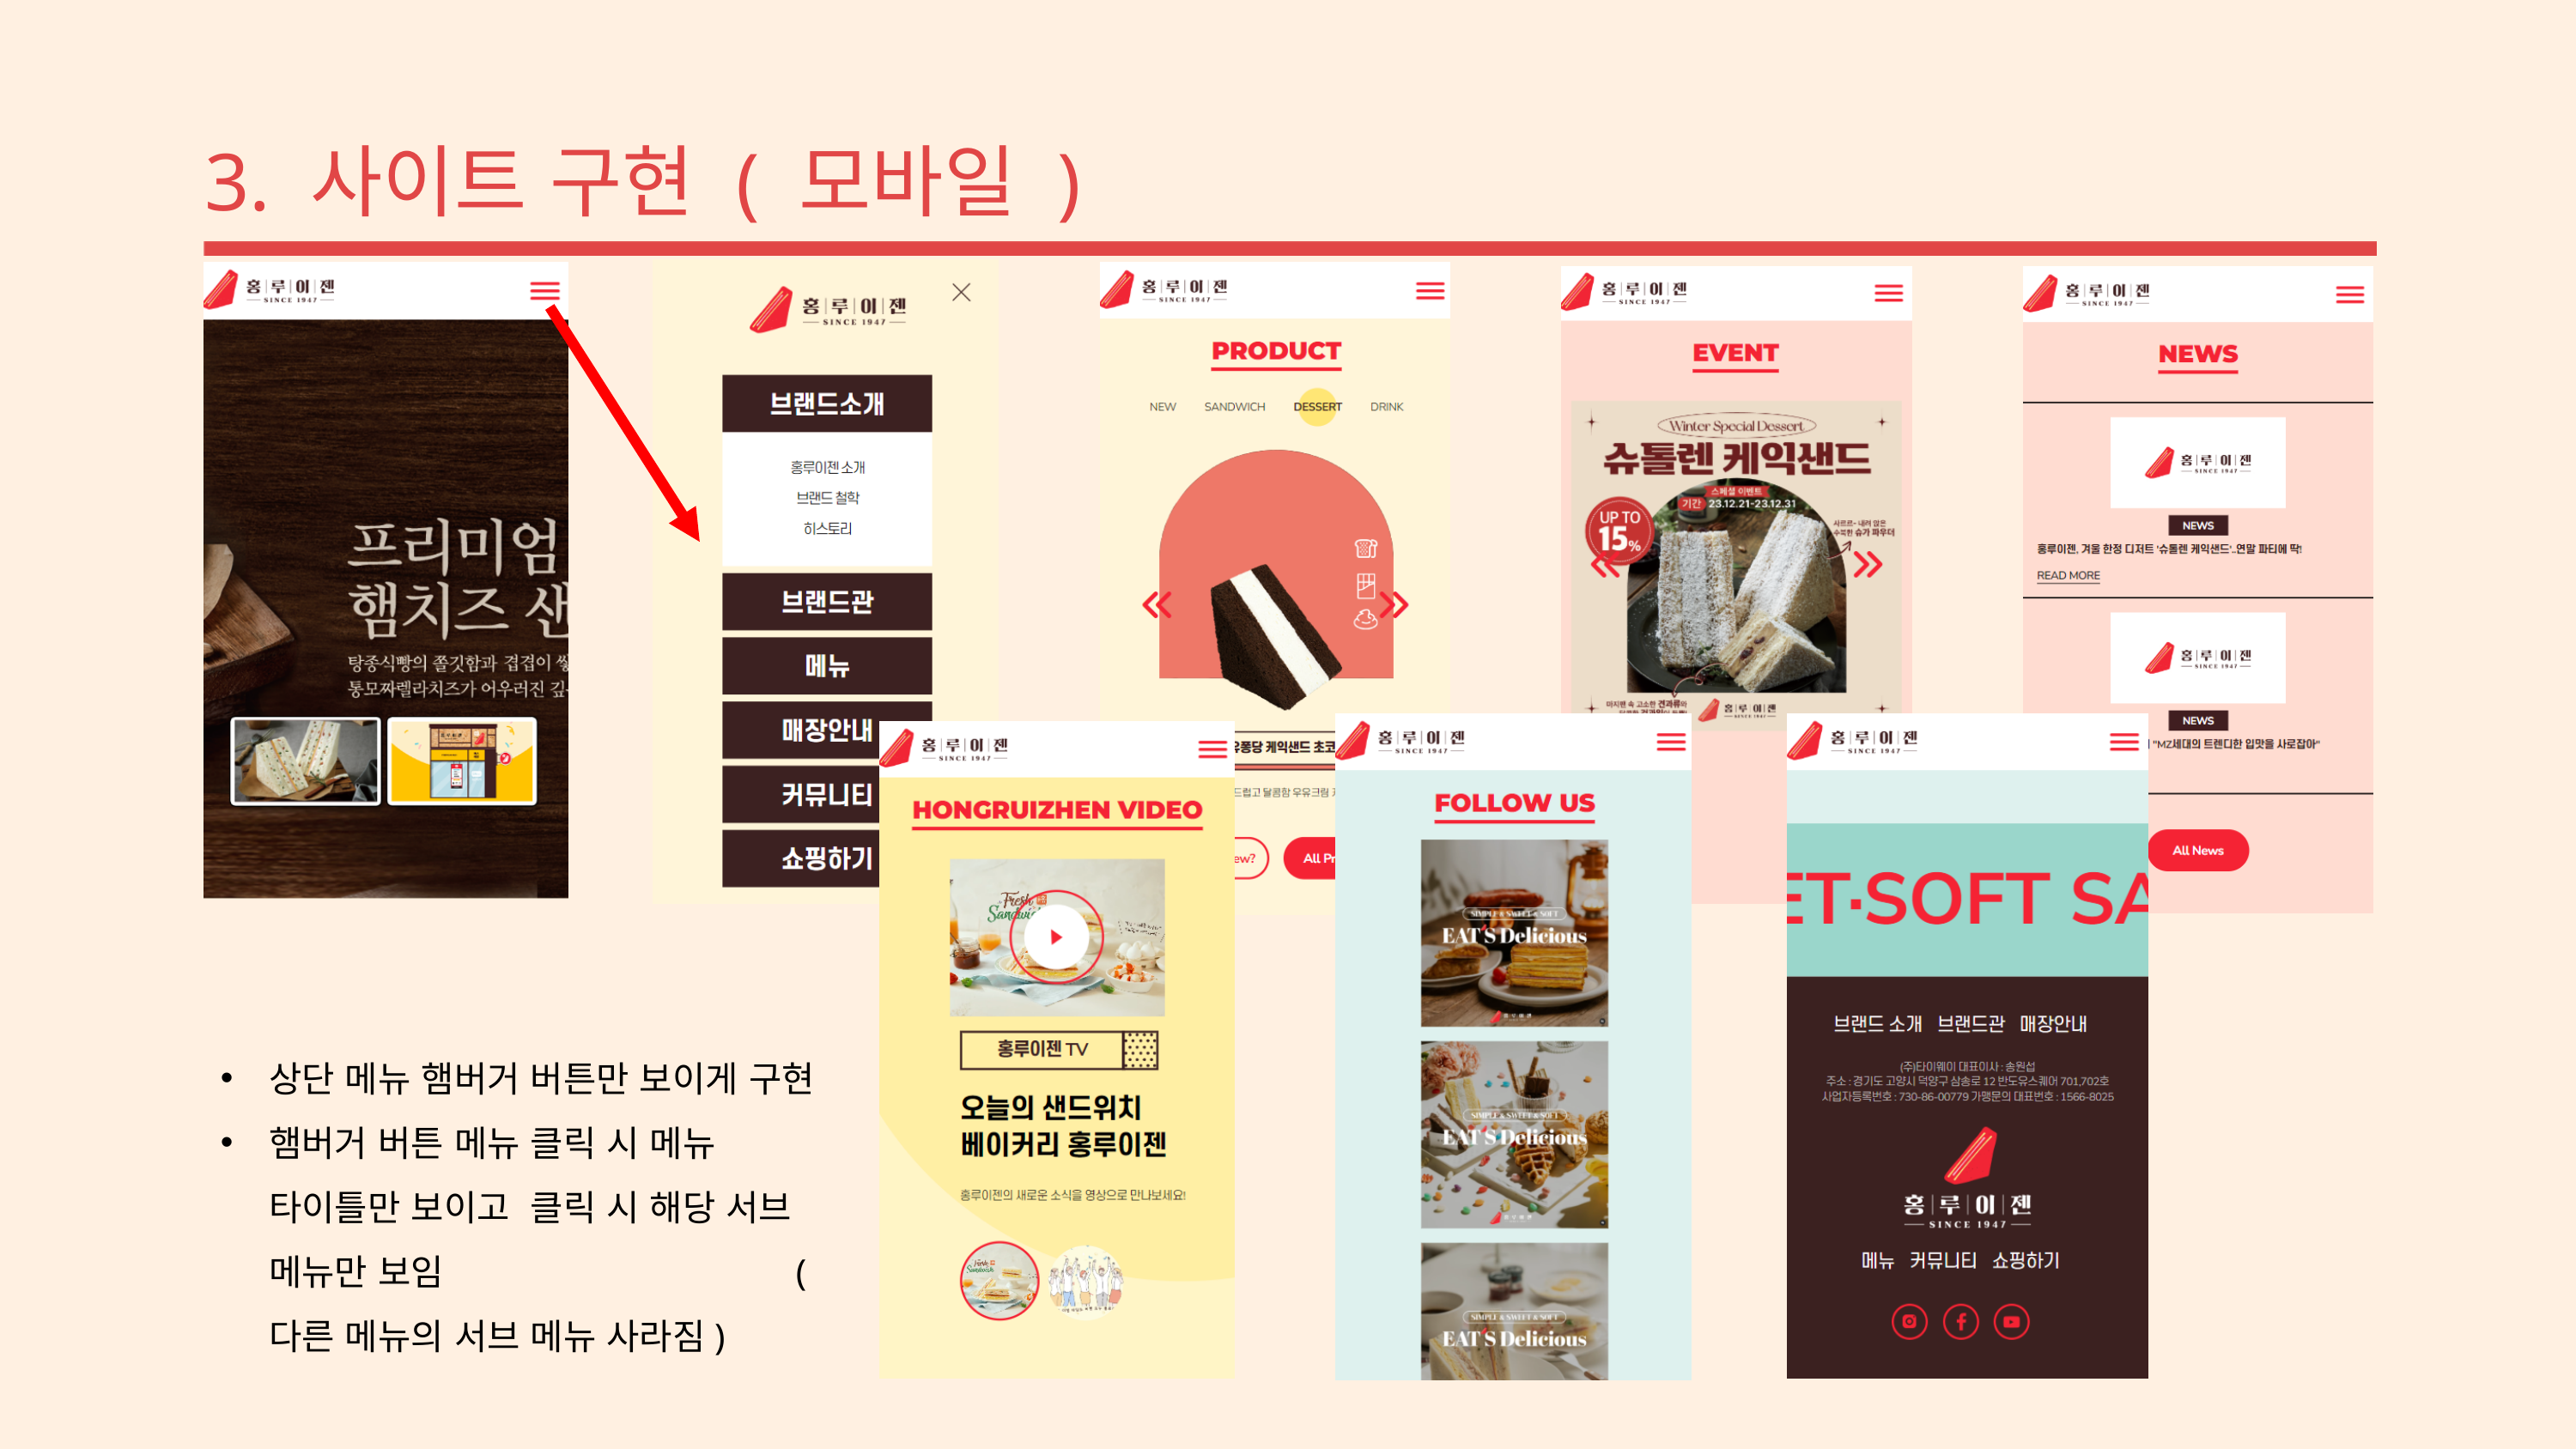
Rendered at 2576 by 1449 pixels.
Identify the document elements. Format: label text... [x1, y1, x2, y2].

text_box 3. 사이트 구현 ( 모바일 ) [191, 125, 2180, 233]
picture [204, 262, 568, 900]
picture [204, 241, 2377, 256]
picture [653, 259, 2374, 1380]
text_box 상단 메뉴 햄버거 버튼만 보이게 구현 햄버거 버튼 메뉴 클릭 시 메뉴 타이틀만 보이고 클릭 시 해당 서브 메뉴만 보임 (다른 메뉴의 서브 메뉴 사라짐) [208, 1028, 866, 1367]
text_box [549, 306, 701, 543]
